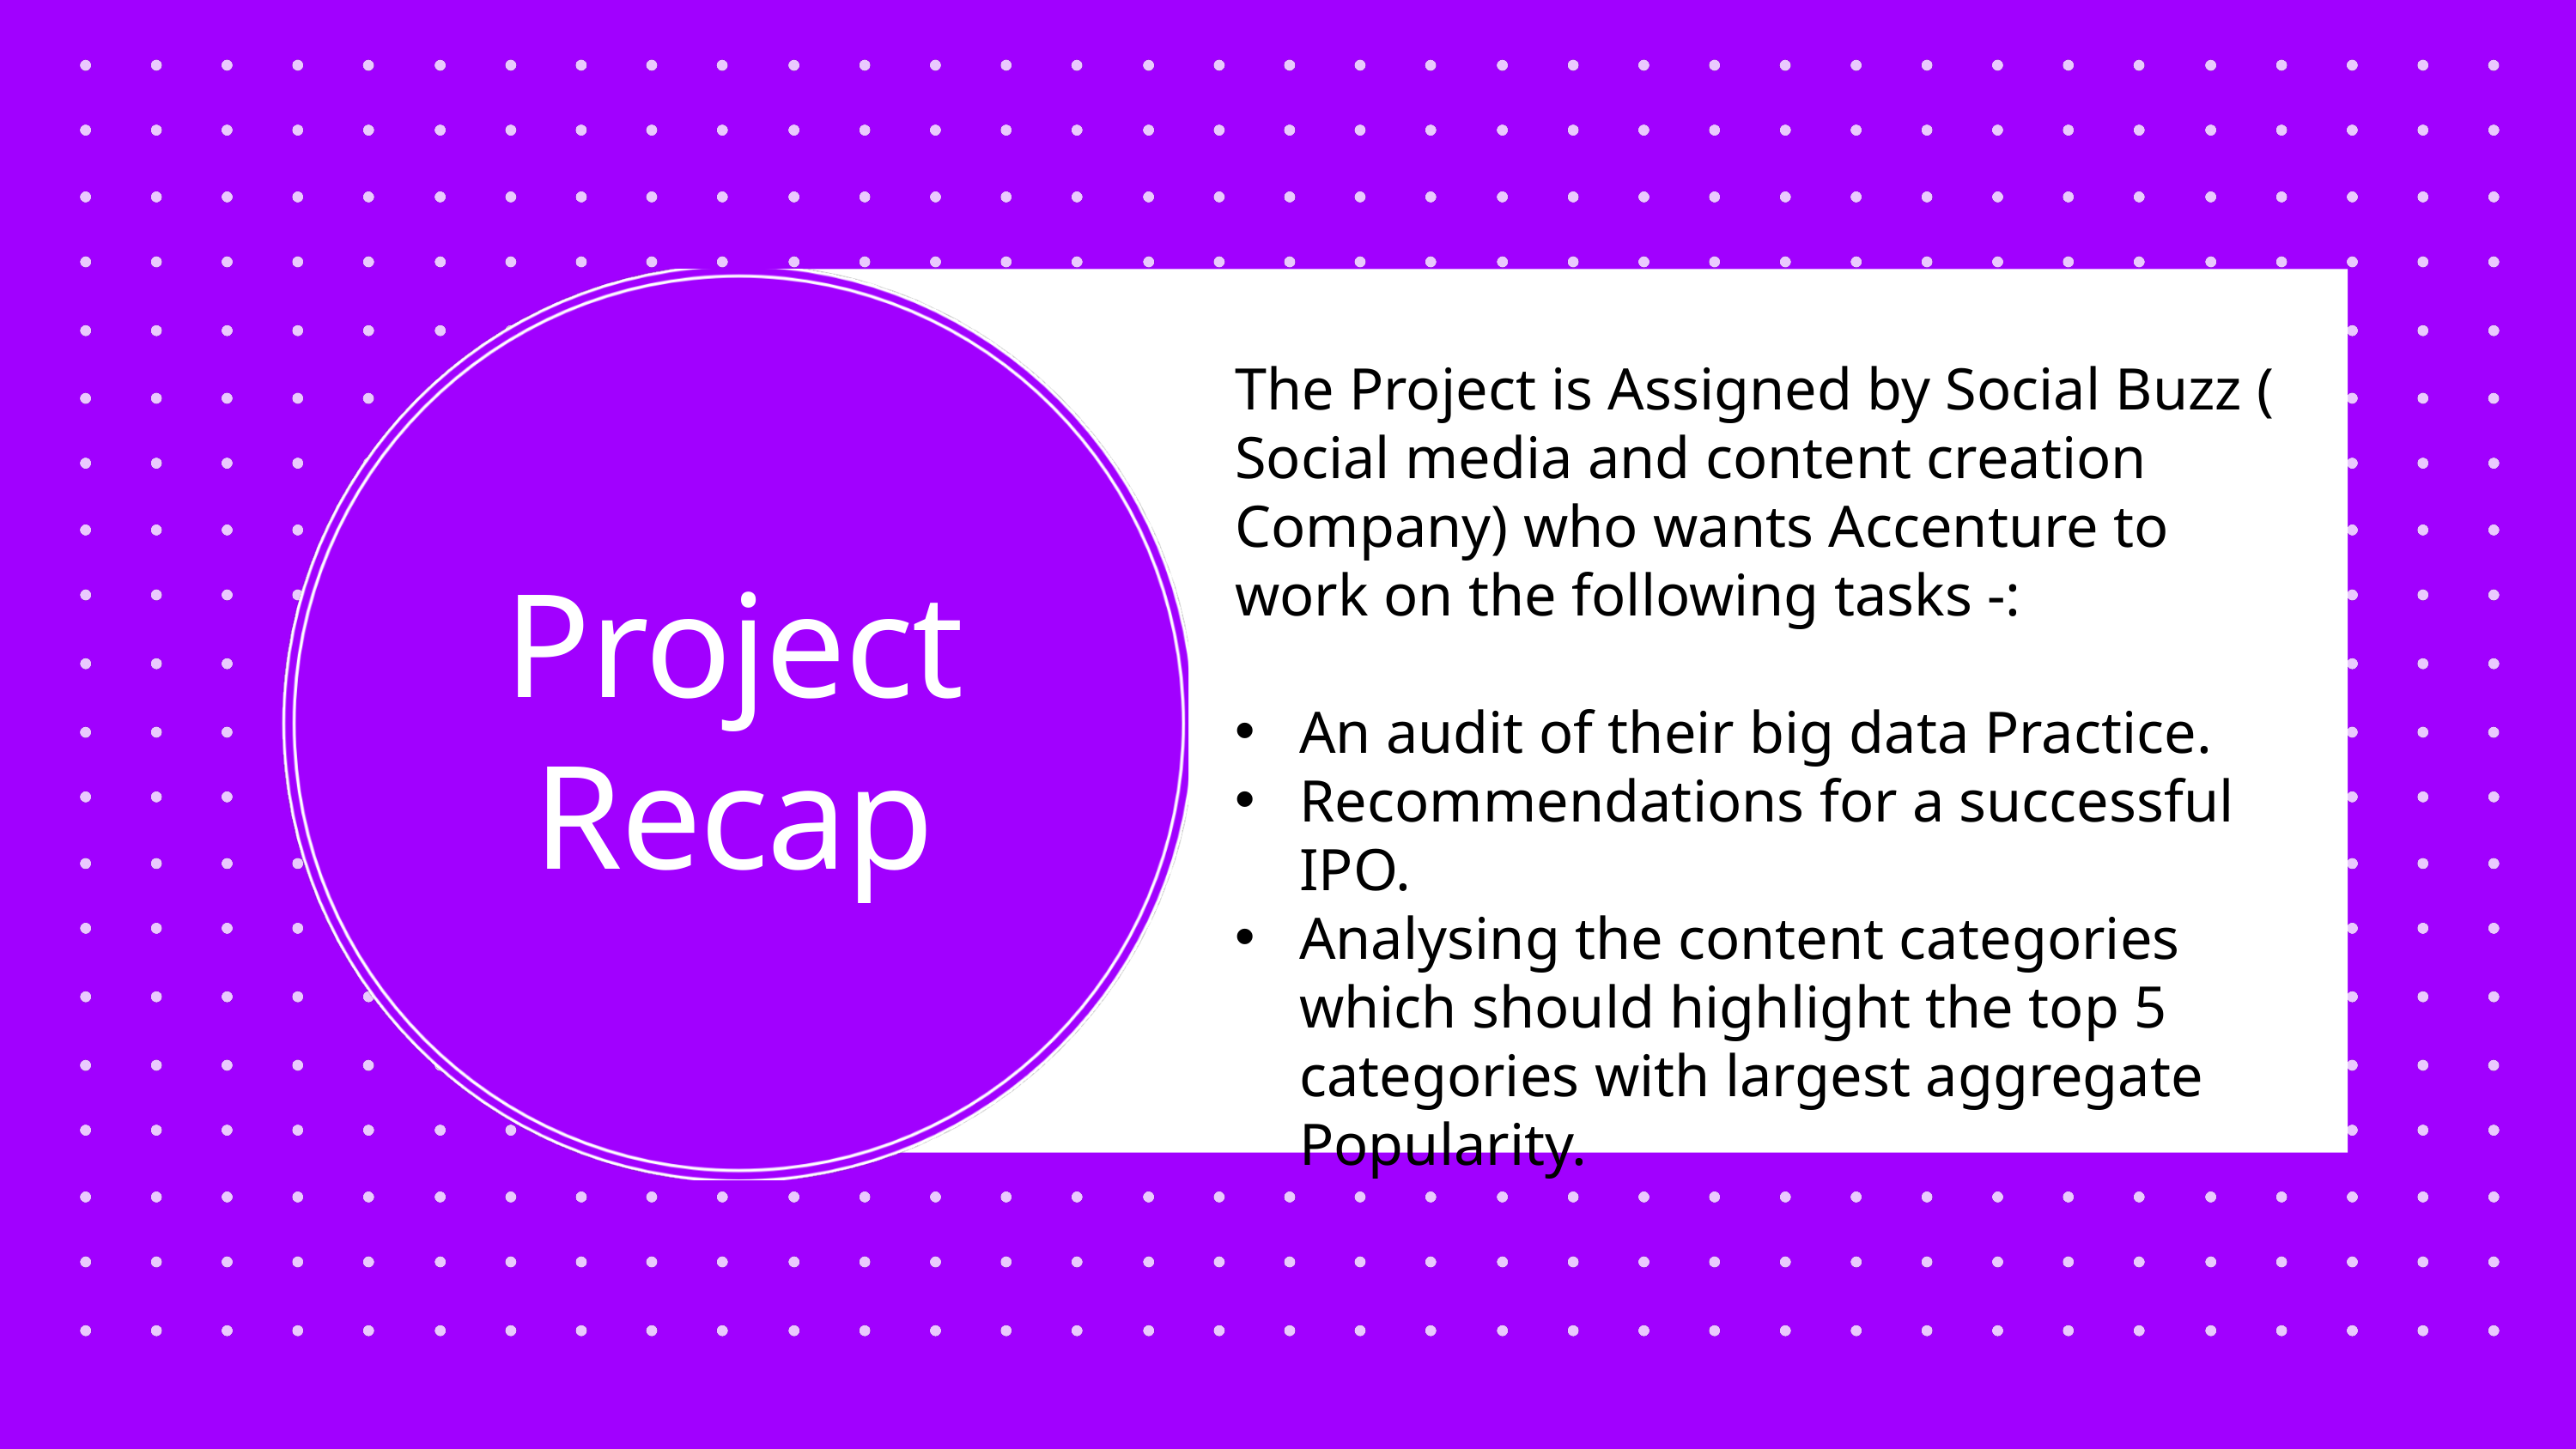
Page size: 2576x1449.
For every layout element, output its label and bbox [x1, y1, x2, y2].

picture [278, 268, 1189, 1180]
text_box [72, 55, 2504, 1340]
